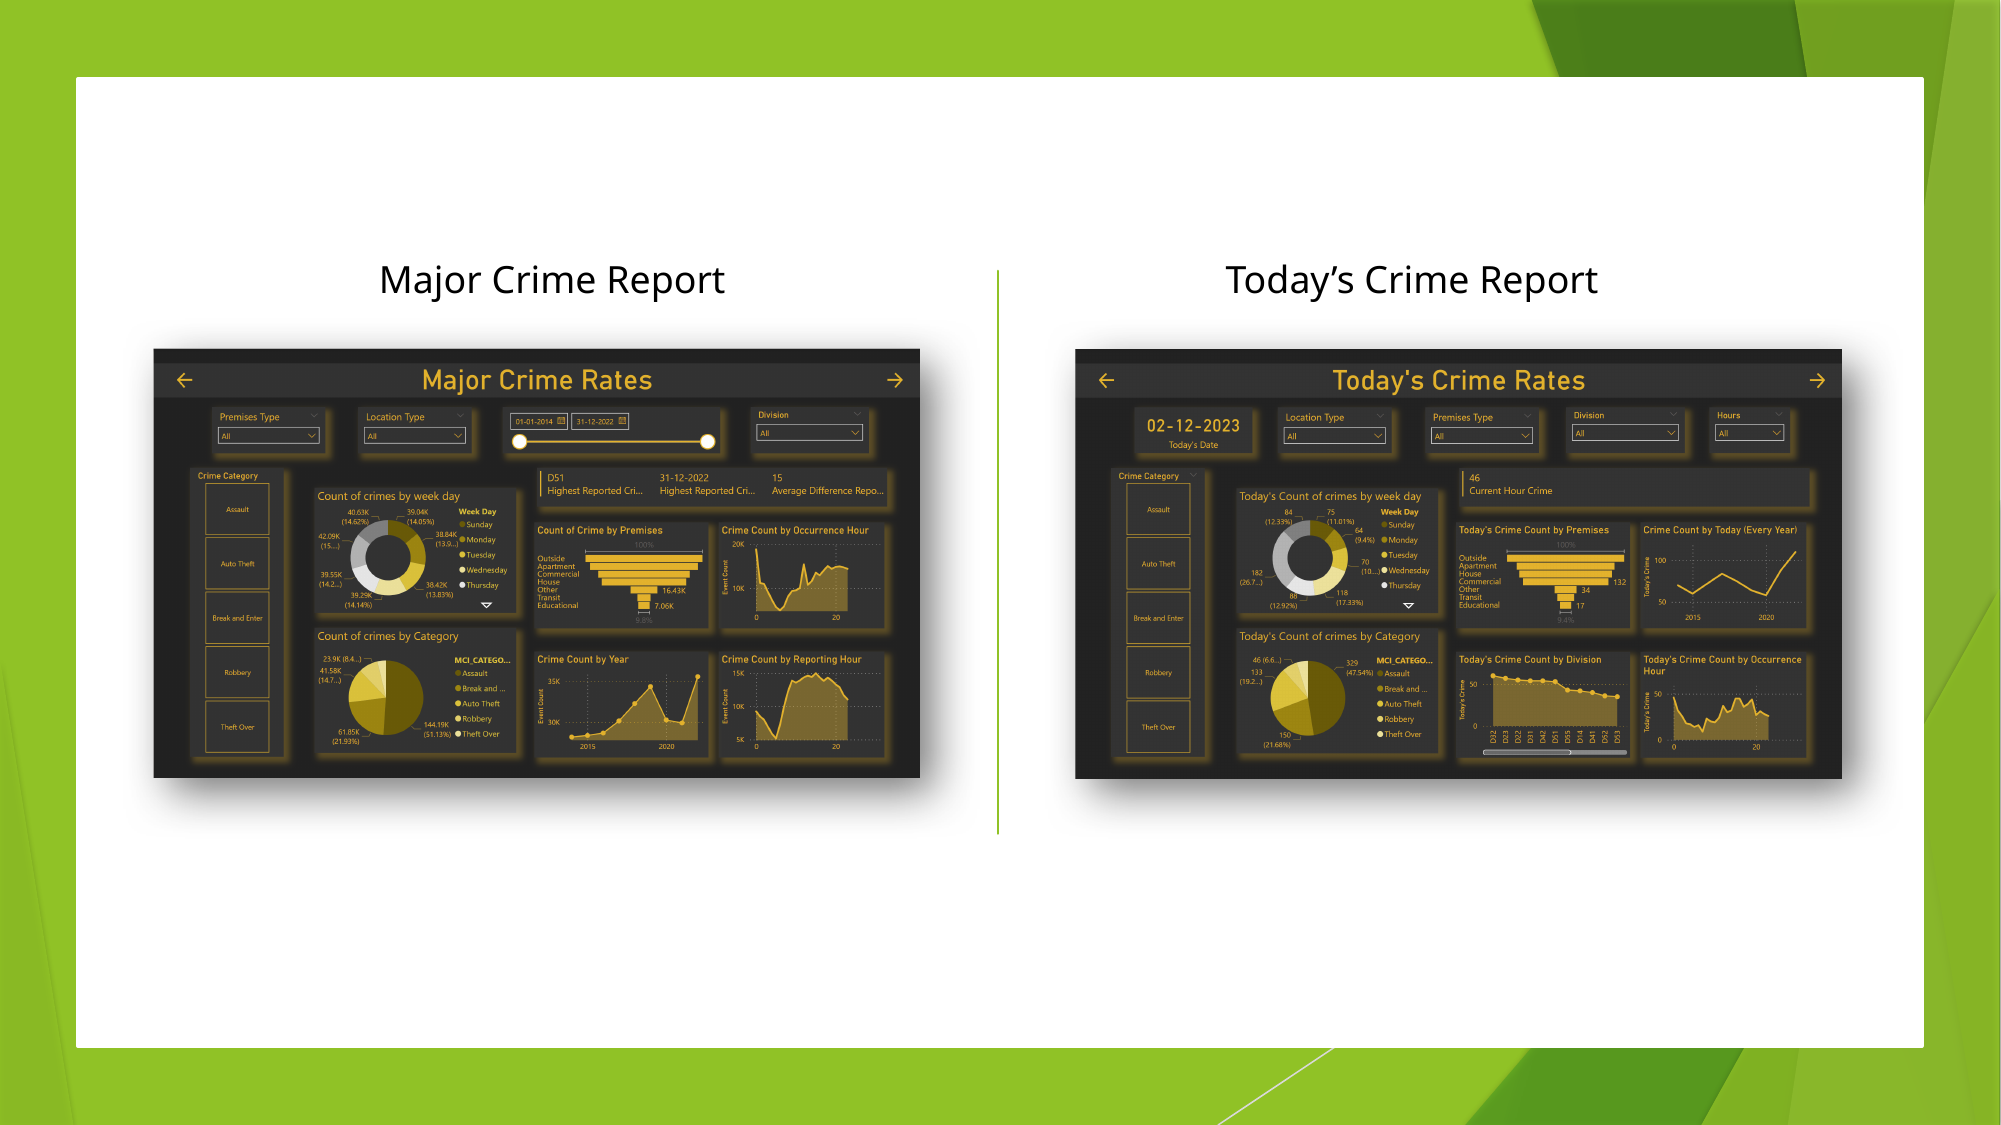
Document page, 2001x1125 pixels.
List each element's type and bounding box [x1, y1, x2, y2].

text_box [0, 0, 2000, 1125]
picture [1074, 348, 1842, 780]
picture [152, 348, 921, 779]
